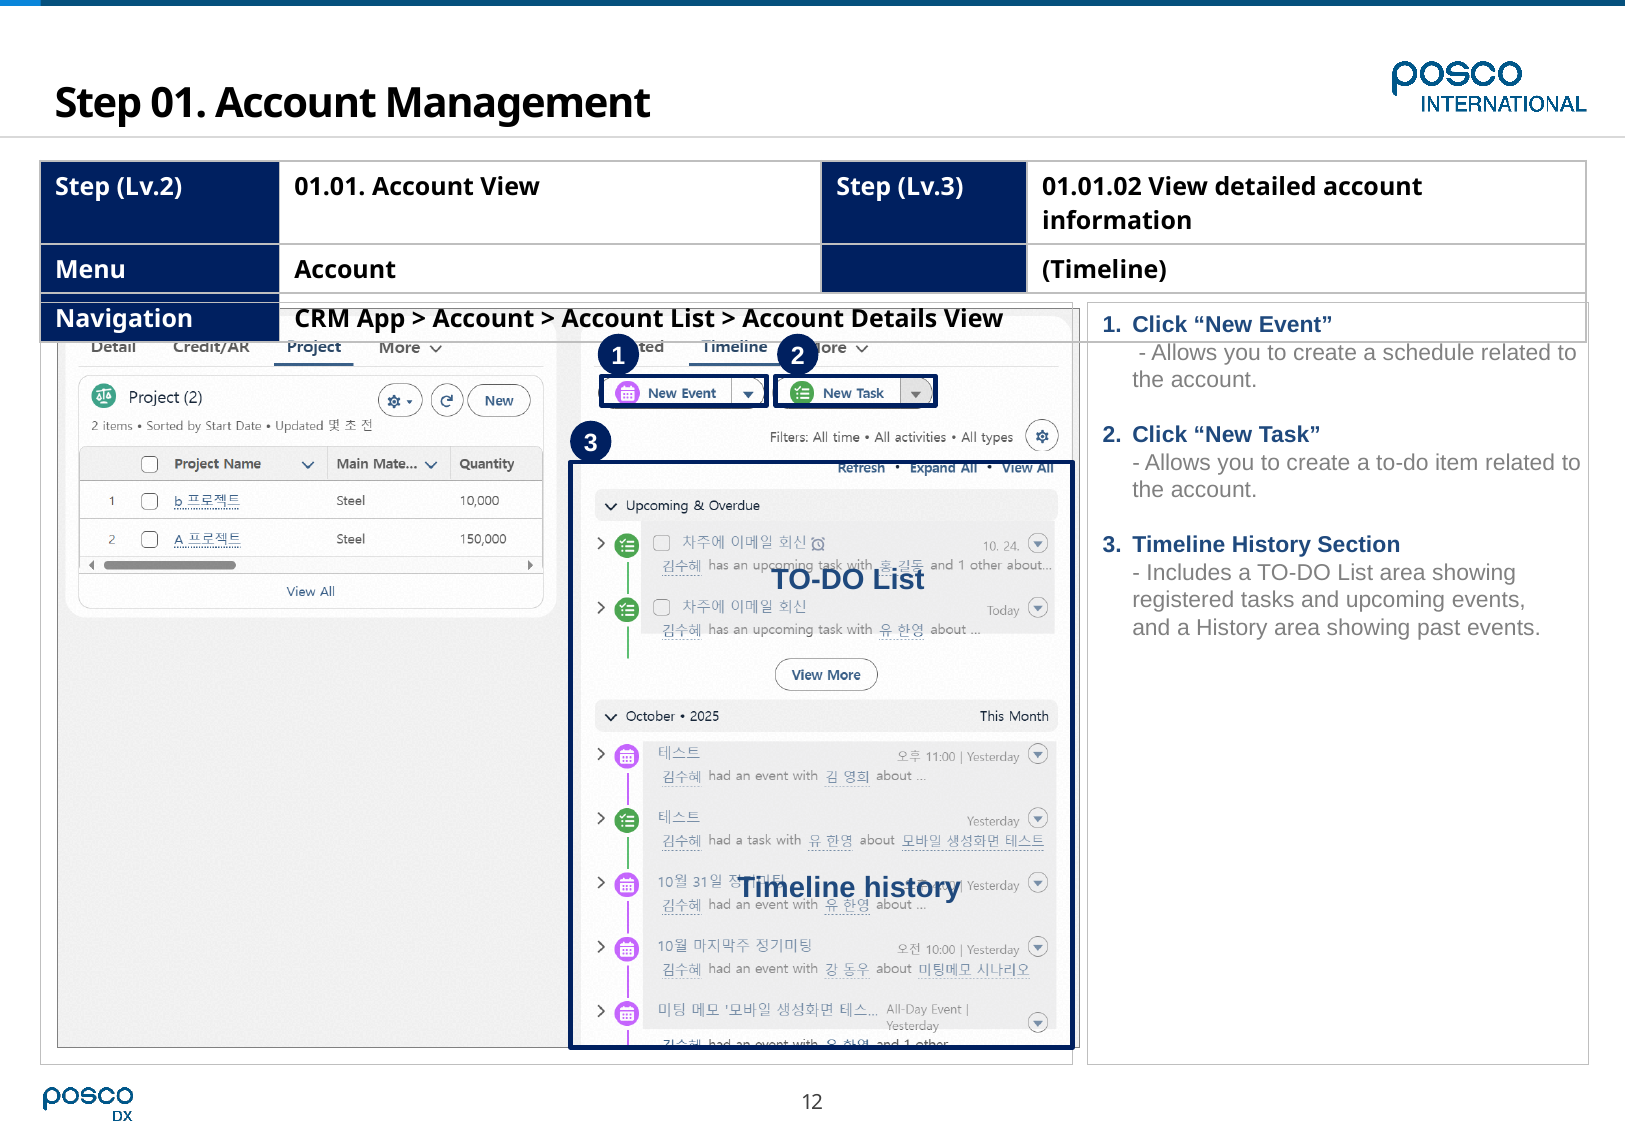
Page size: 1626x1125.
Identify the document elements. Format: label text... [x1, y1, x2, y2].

table_cell Navigation [41, 294, 279, 302]
picture [57, 308, 1080, 1048]
table_header Step (Lv.2) [41, 162, 279, 243]
table_cell Account [280, 245, 820, 292]
table_cell (Timeline) [1028, 245, 1585, 292]
picture [1391, 59, 1587, 113]
picture [43, 1087, 133, 1121]
table_cell CRM App > Account > Account List > Account Details View [280, 294, 1585, 341]
text_box Click “New Event” - Allows you to create a schedule related to the account. Click “New Task” - Allows you to create a to-do item related to the account. Timeline History Section - Includes a TO-DO List area showing registered tasks and upcoming events, and a History area showing past events. [1087, 302, 1589, 1065]
table_header 01.01. Account View [280, 162, 820, 243]
text_box [40, 302, 1073, 1065]
picture [0, 0, 41, 6]
table_header 01.01.02 View detailed account information [1028, 162, 1585, 243]
table_header Step (Lv.3) [822, 162, 1026, 243]
text_box Step 01. Account Management [39, 68, 685, 115]
table_cell [822, 245, 1026, 292]
table_cell Menu [41, 245, 279, 292]
